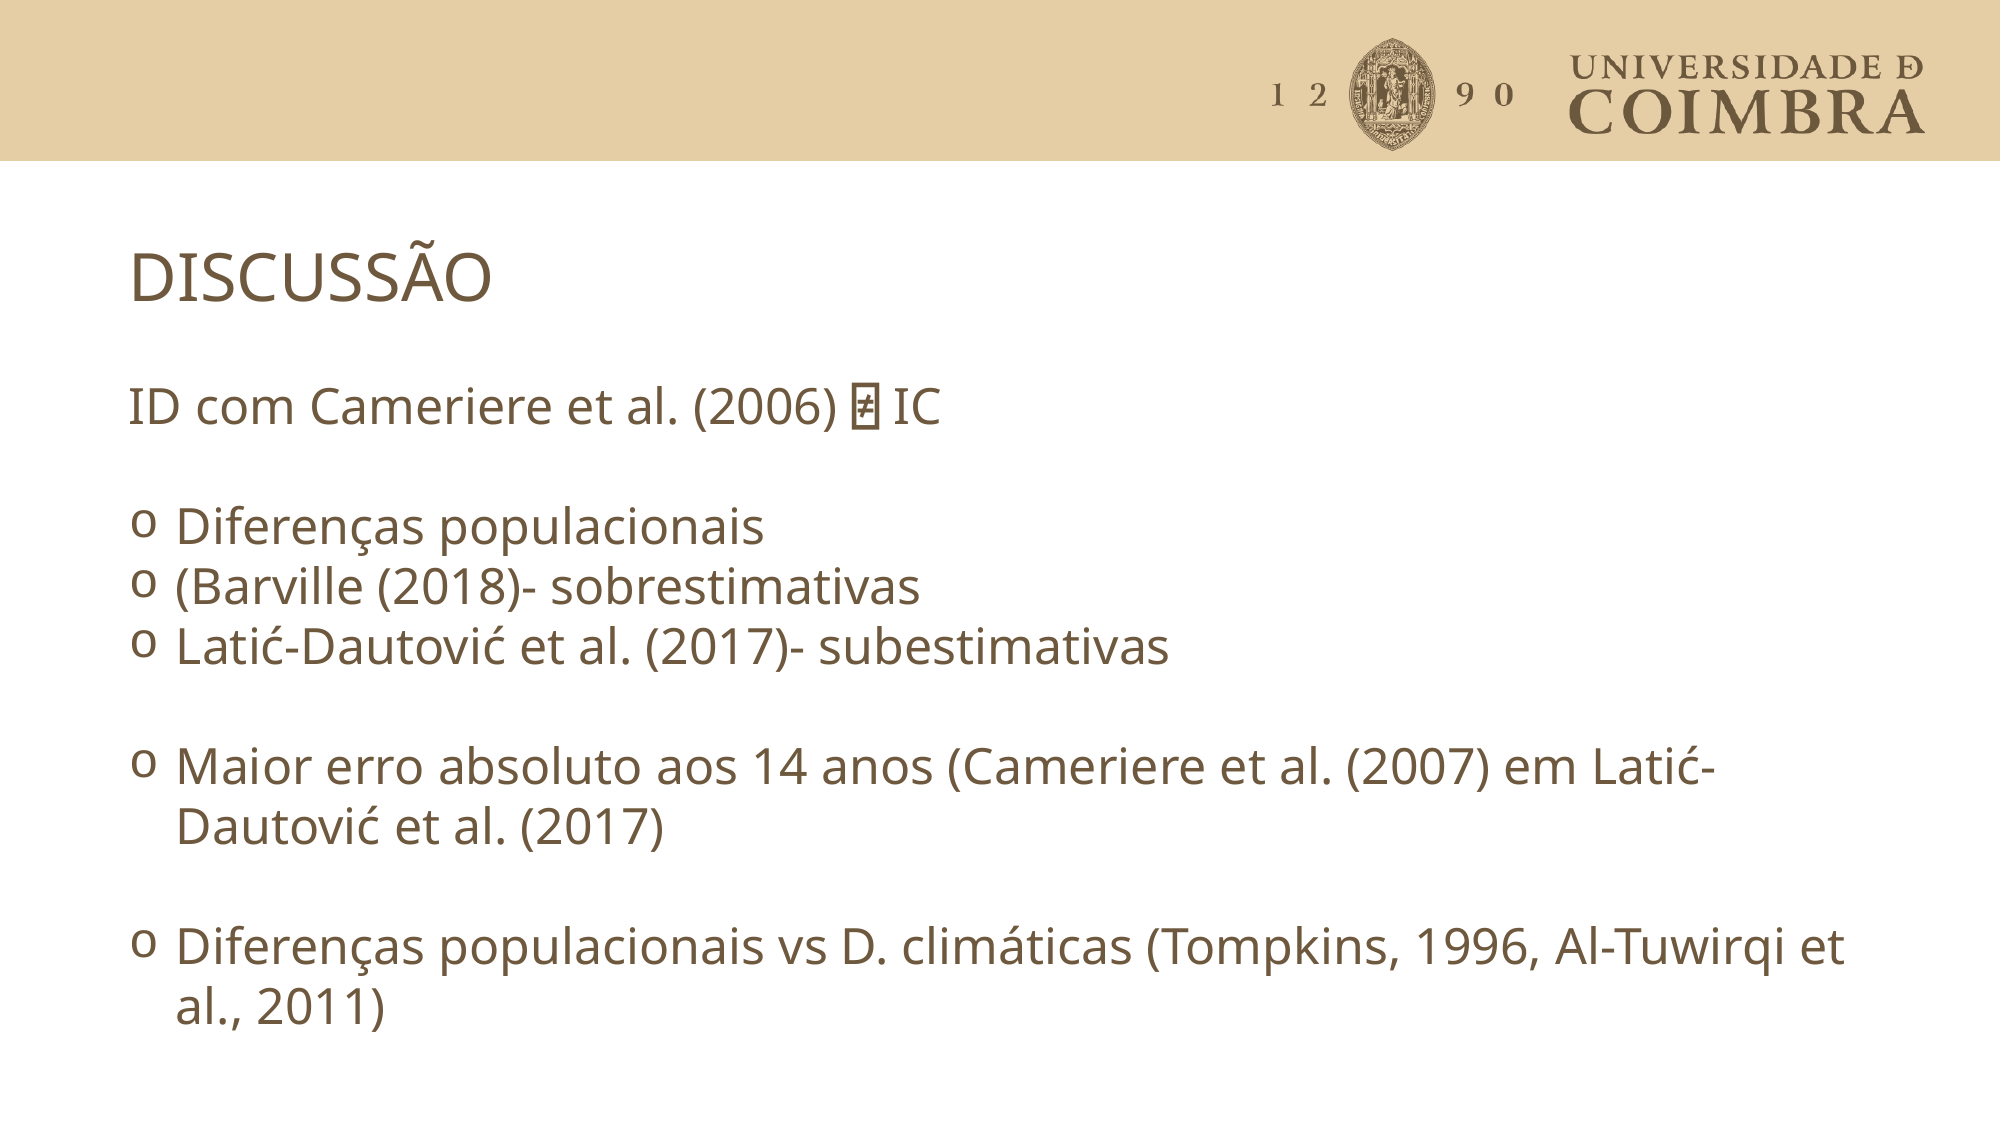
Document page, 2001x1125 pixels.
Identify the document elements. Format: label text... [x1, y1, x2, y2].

text_box [0, 0, 2000, 163]
text_box DISCUSSÃO ID com Cameriere et al. (2006) ⍯ IC Diferenças populacionais (Barville (2018)- sobrestimativas Latić-Dautović et al. (2017)- subestimativas Maior erro absoluto aos 14 anos (Cameriere et al. (2007) em Latić-Dautović et al. (2017) Diferenças populacionais vs D. climáticas (Tompkins, 1996, Al-Tuwirqi et al., 2011) [114, 227, 1886, 1042]
picture [1272, 35, 1925, 154]
